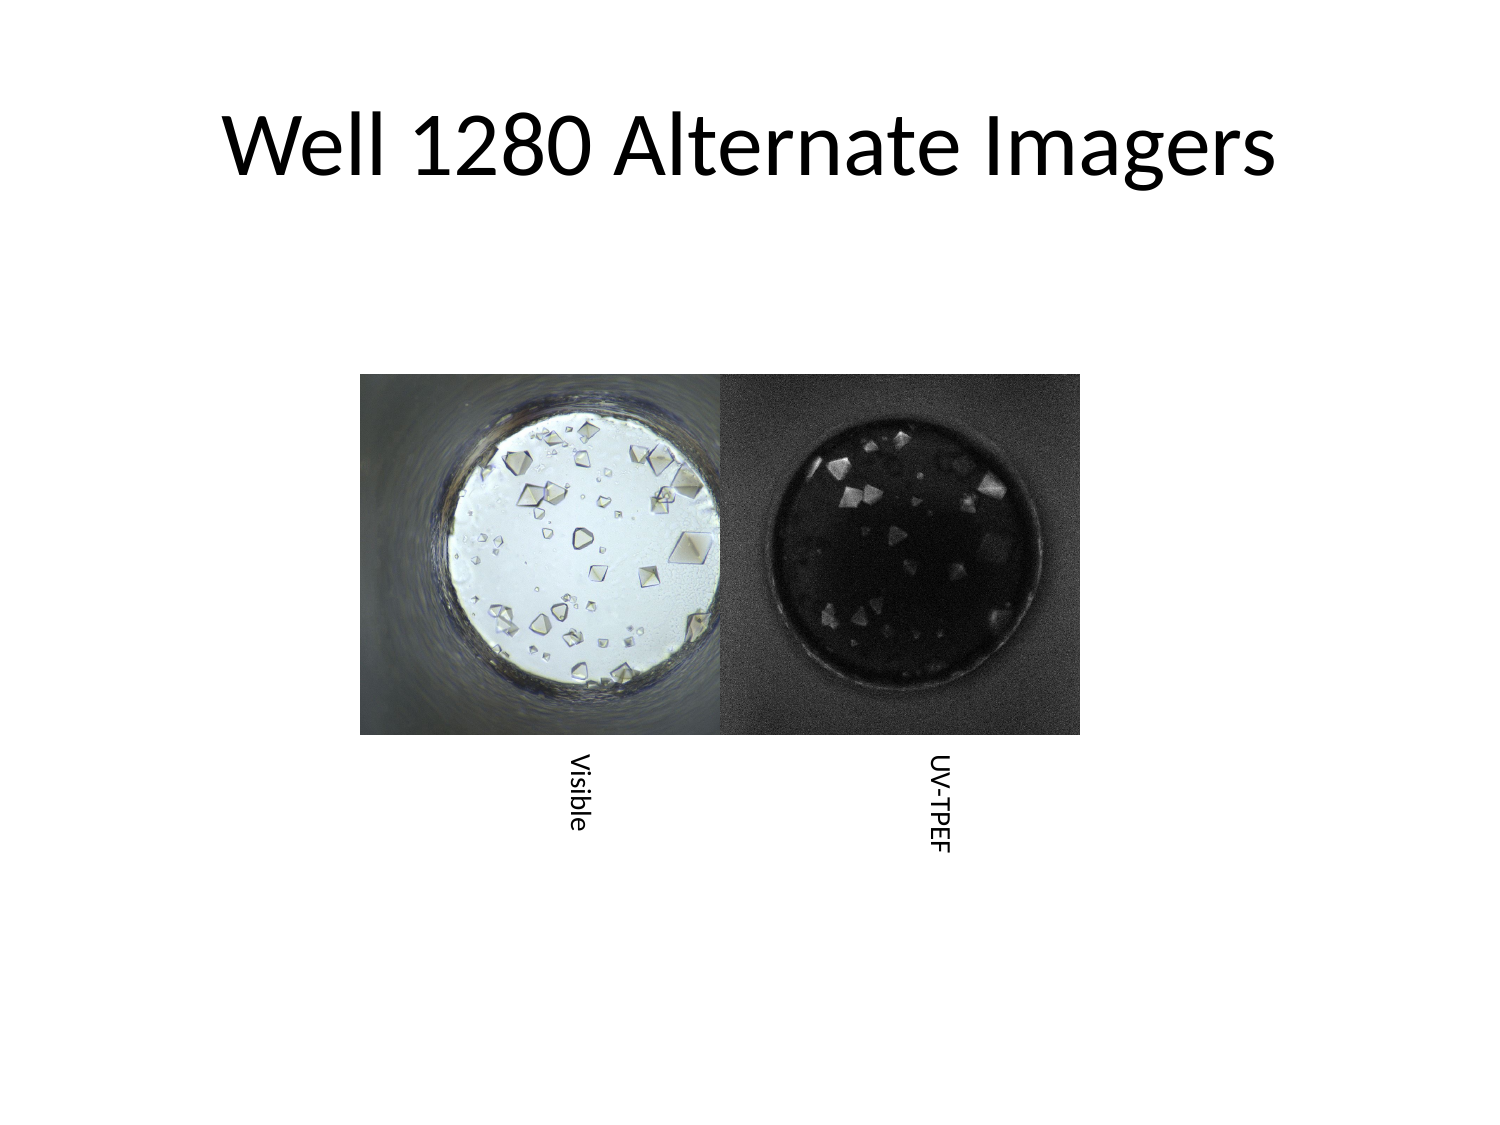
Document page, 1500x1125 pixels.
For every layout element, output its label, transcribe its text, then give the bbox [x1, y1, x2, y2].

text_box Visible [557, 744, 653, 1100]
title Well 1280 Alternate Imagers [75, 45, 1425, 233]
text_box UV-TPEF [917, 744, 1013, 1100]
picture [359, 374, 1081, 736]
